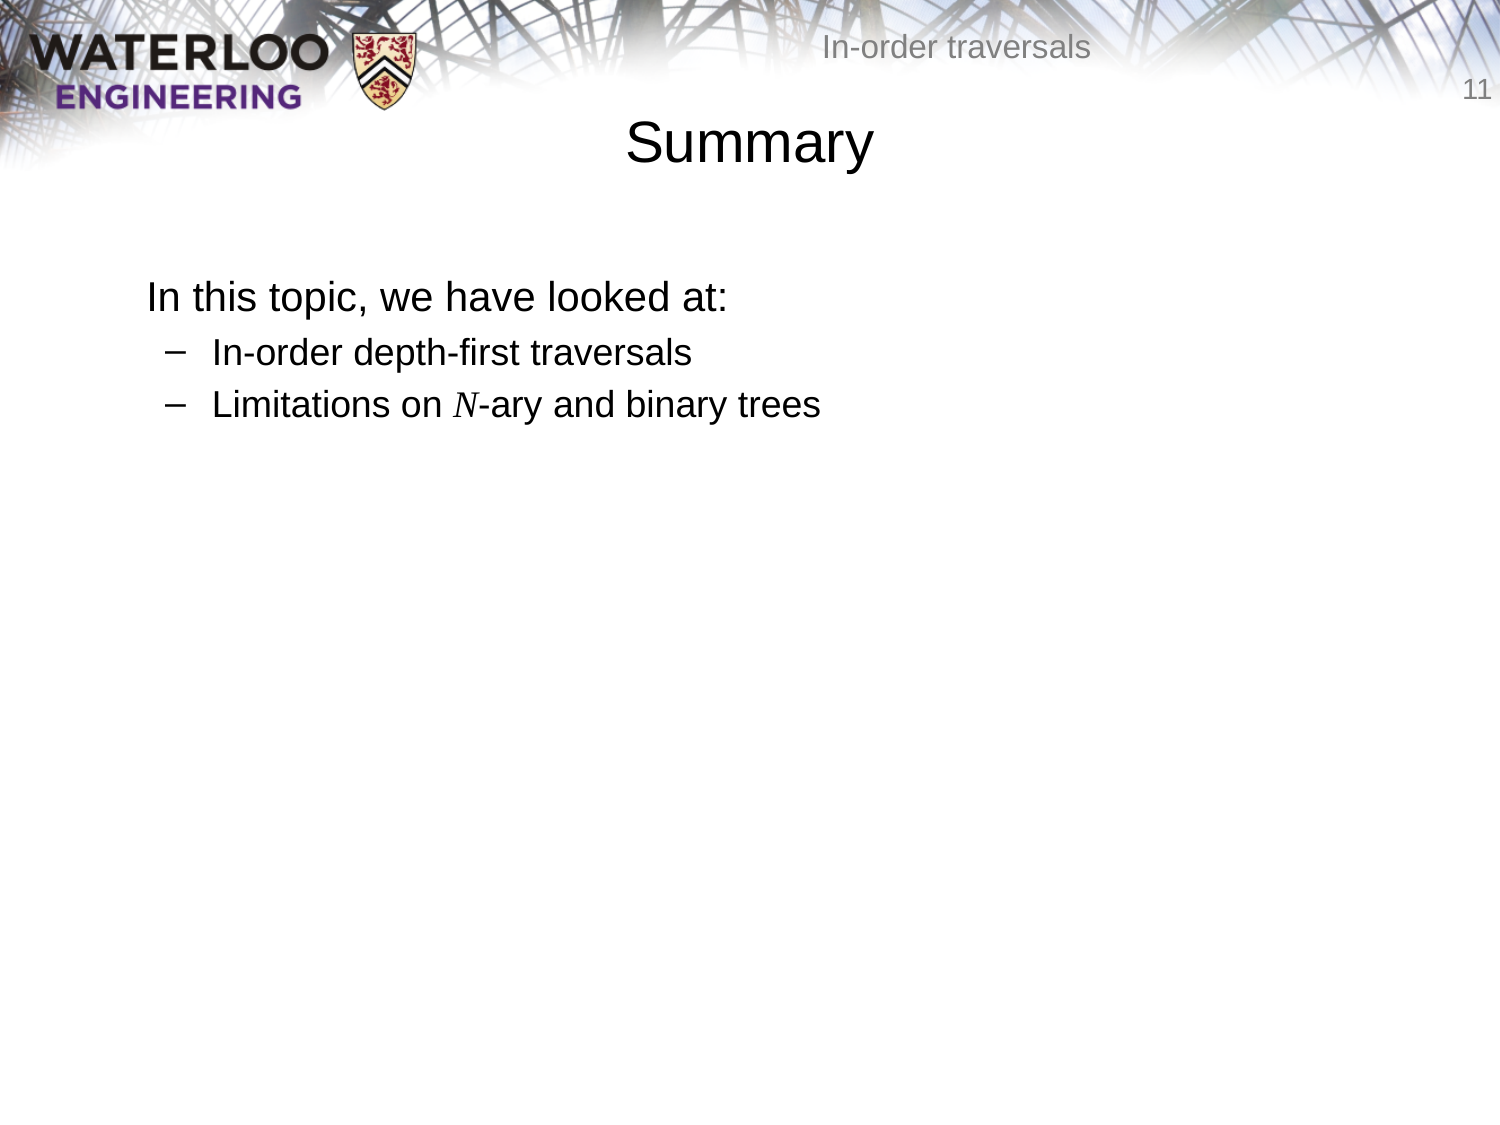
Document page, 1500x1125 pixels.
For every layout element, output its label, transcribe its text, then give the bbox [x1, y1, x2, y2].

title Summary [74, 44, 1426, 233]
picture [0, 0, 1500, 1125]
list In this topic, we have looked at: In-order depth-first traversals Limitations on N-ary and binary trees [74, 262, 1426, 1006]
